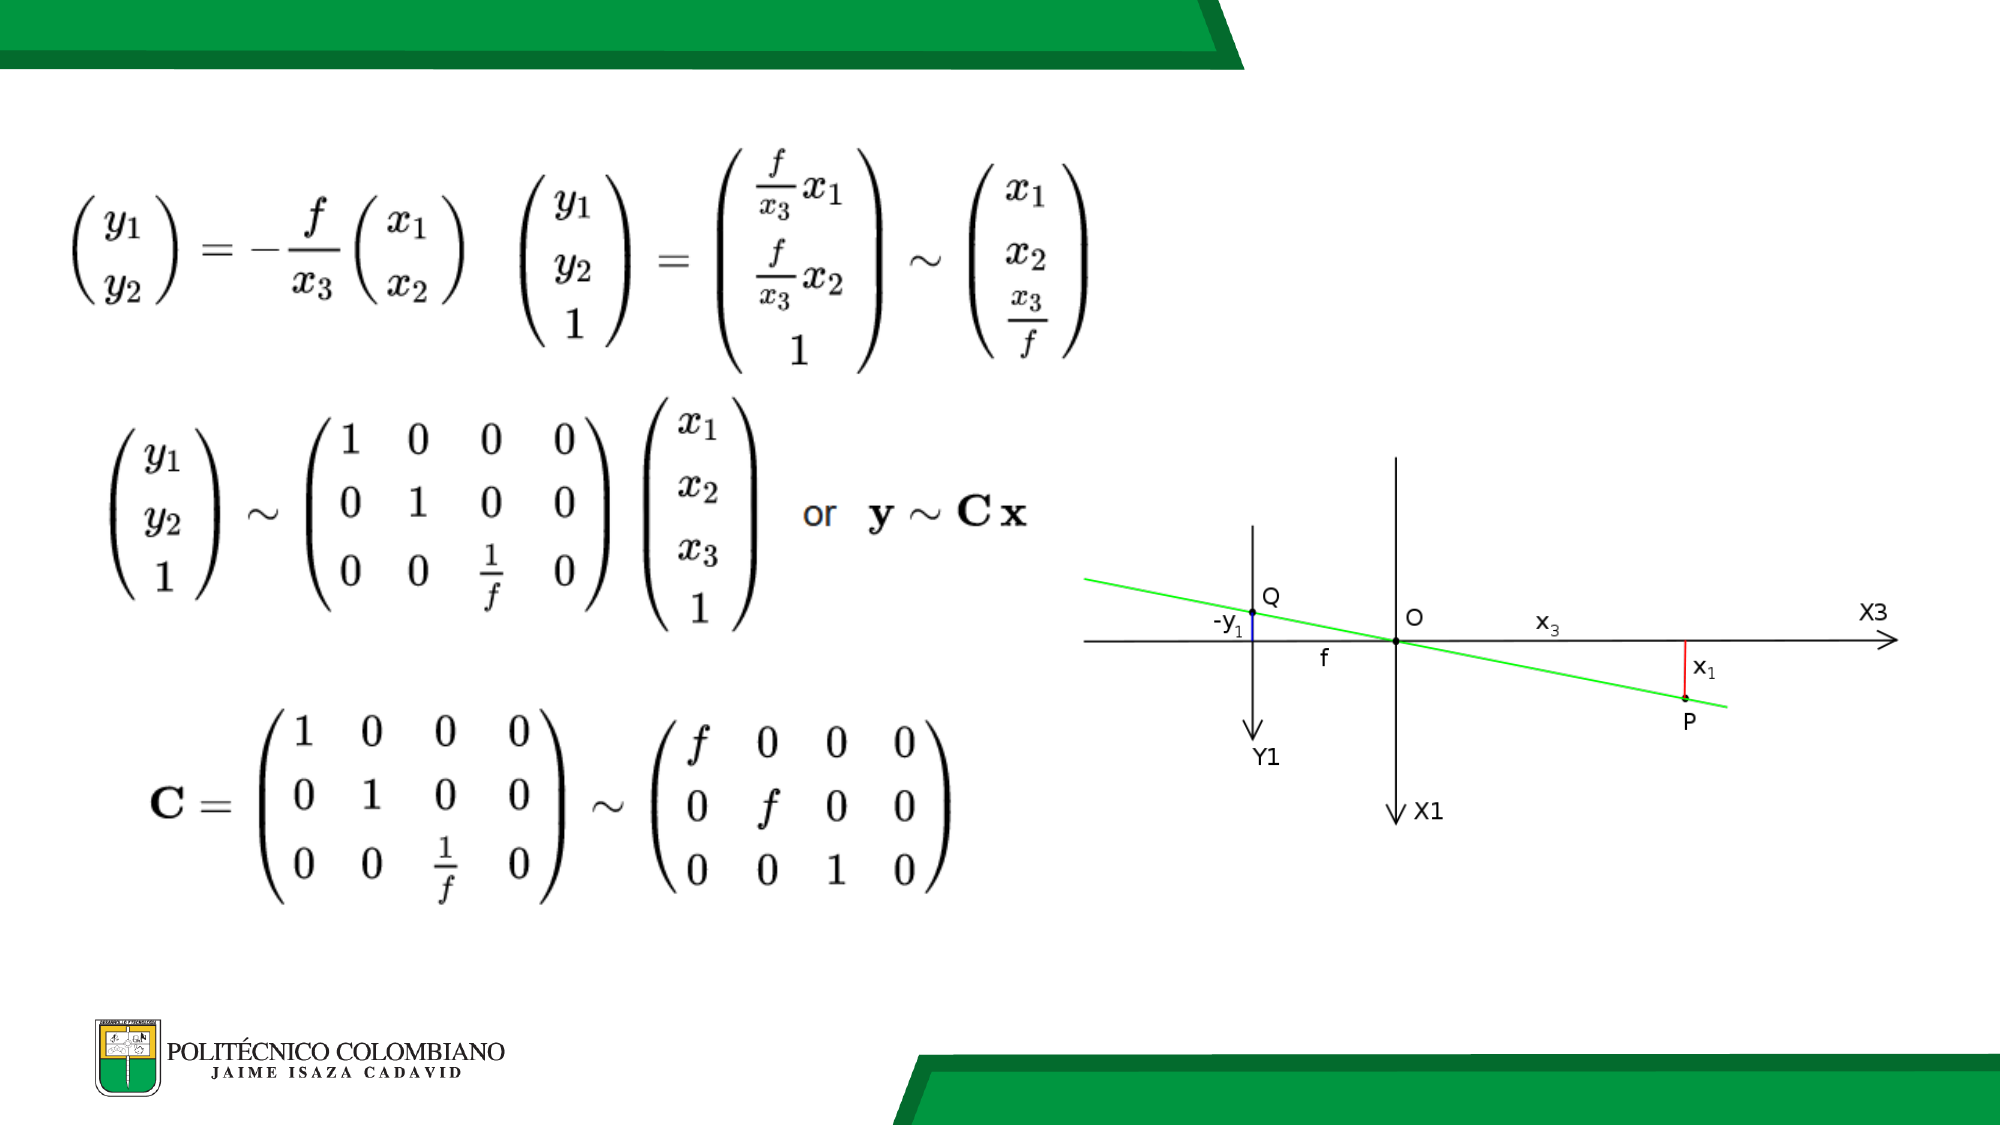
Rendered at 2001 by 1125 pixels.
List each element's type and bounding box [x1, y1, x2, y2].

list [1056, 445, 1907, 848]
list [65, 182, 501, 320]
picture [0, 0, 2000, 1125]
